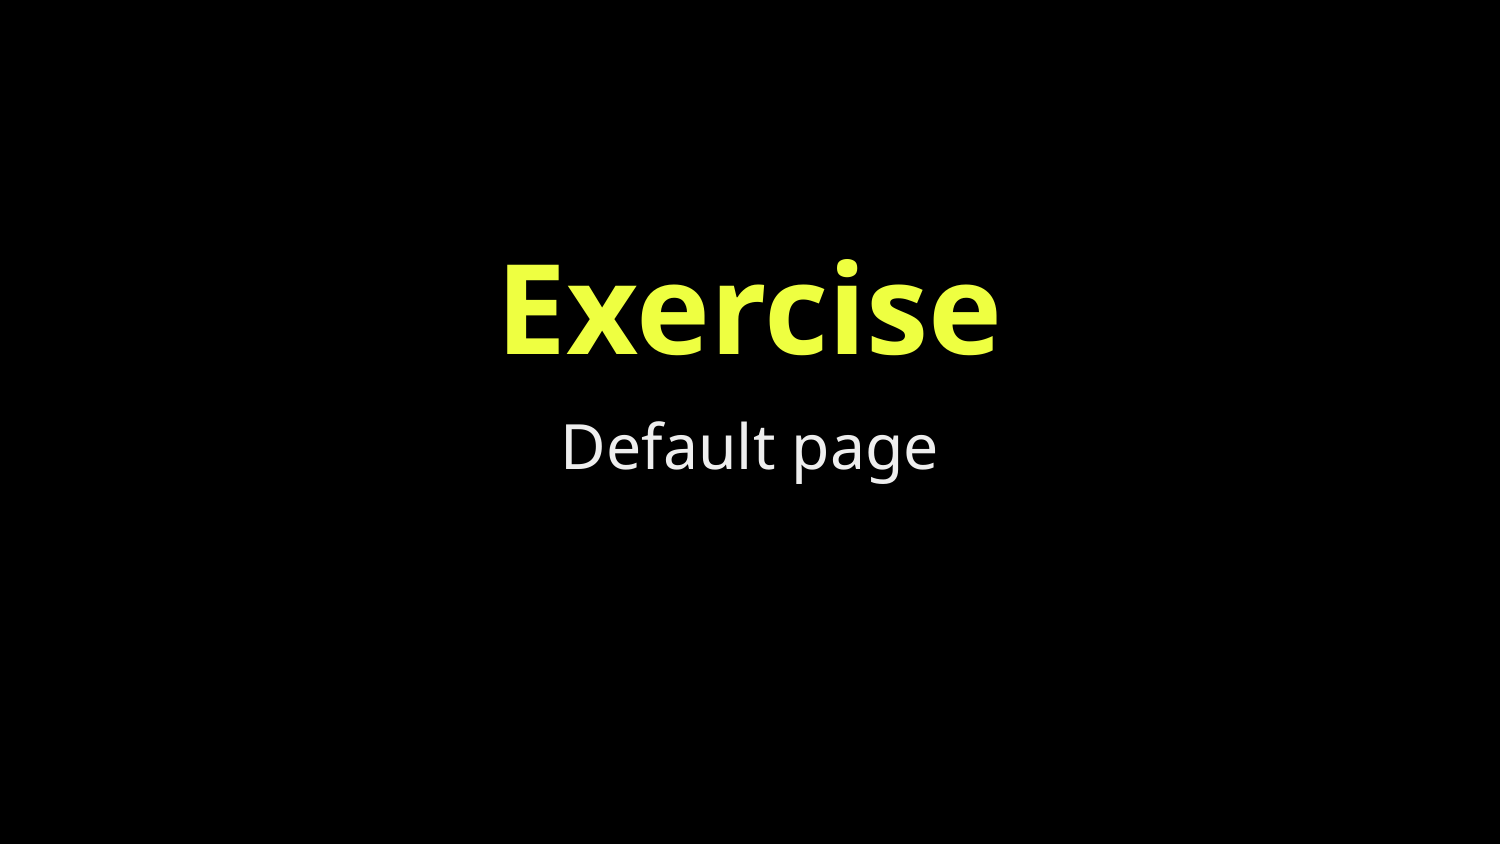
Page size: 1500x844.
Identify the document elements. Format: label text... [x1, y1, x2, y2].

subtitle Default page [468, 380, 1032, 463]
